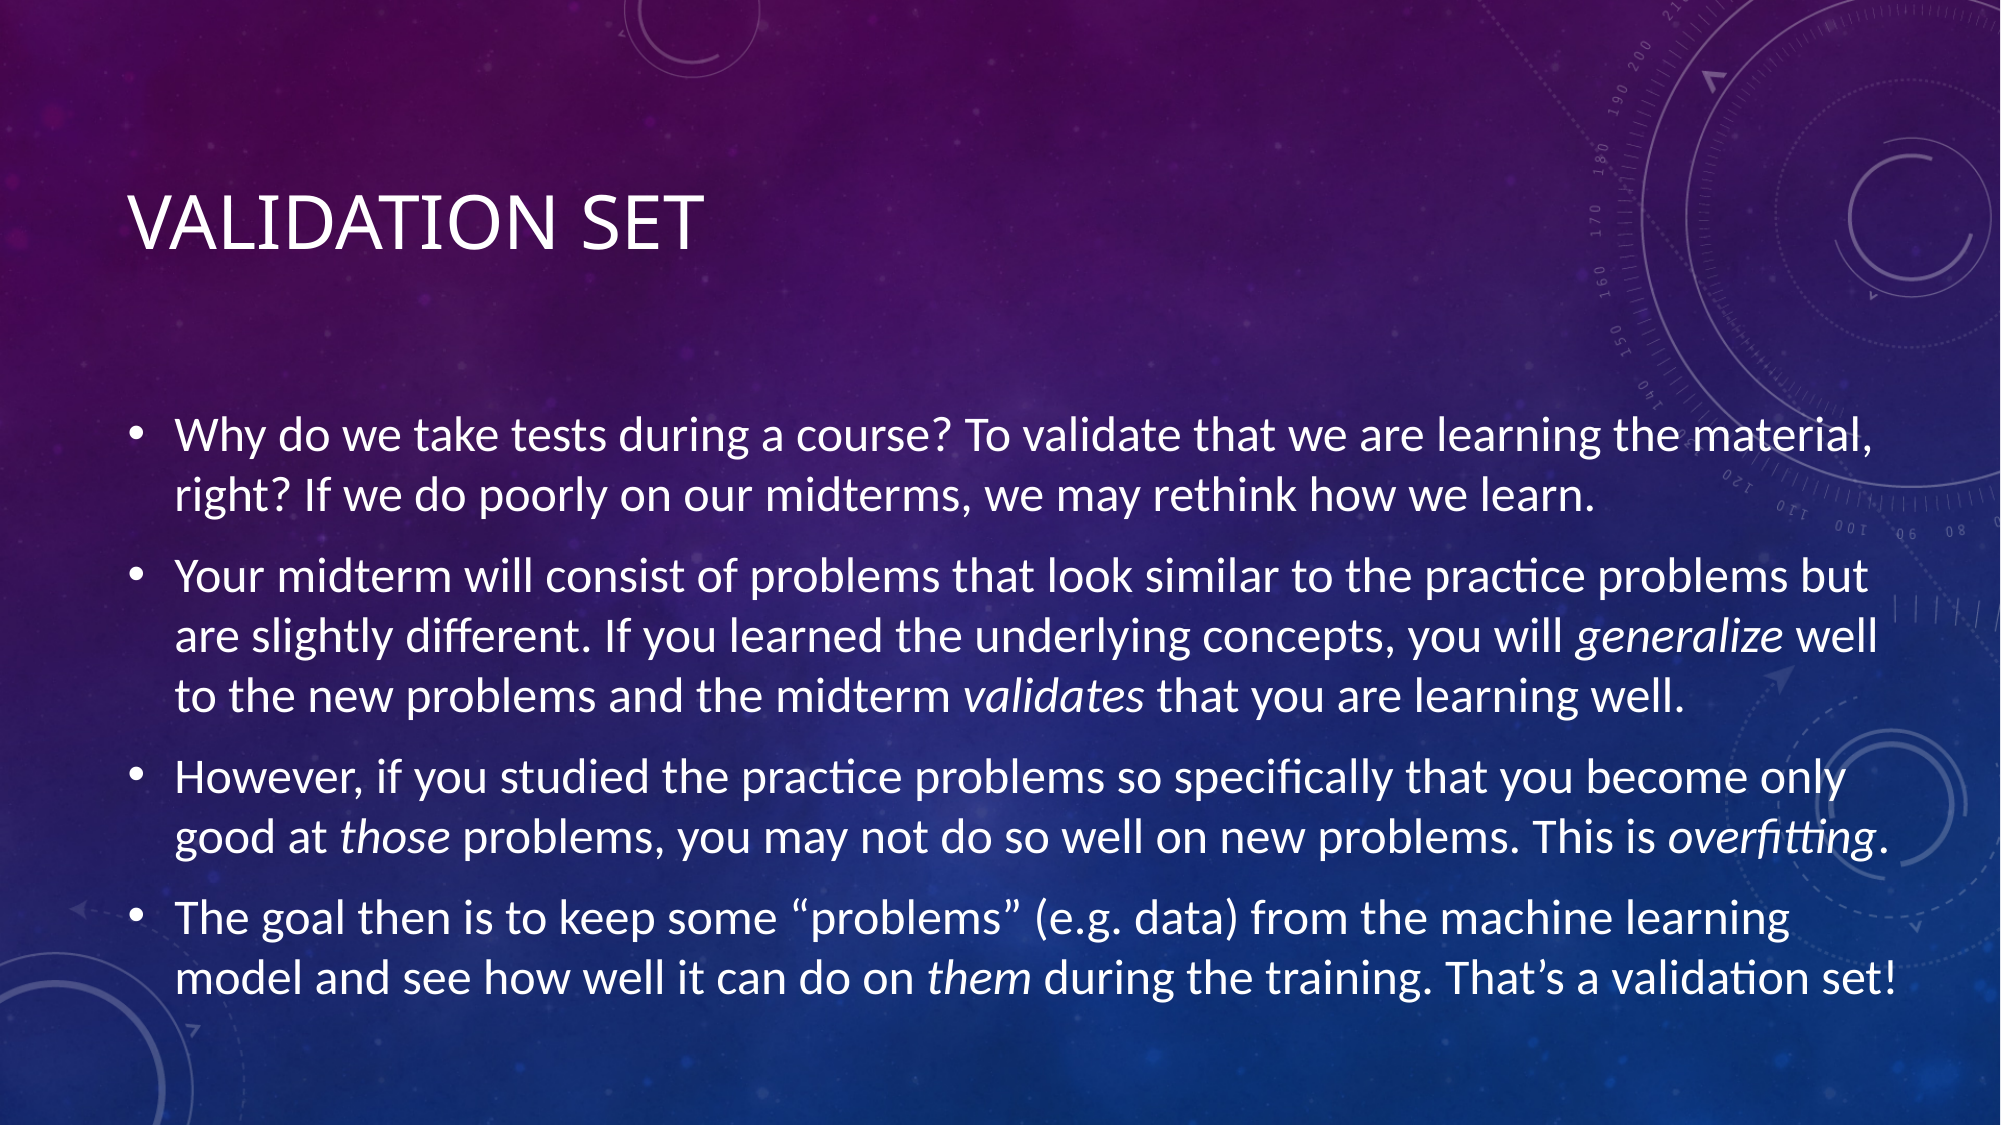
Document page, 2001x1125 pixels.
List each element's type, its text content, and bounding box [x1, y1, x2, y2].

picture [0, 0, 2001, 1125]
title Validation Set [112, 99, 1775, 339]
list Why do we take tests during a course? To validate that we are learning the material, right? If we do poorly on our midterms, we may rethink how we learn. Your midterm will consist of problems that look similar to the practice problems but are slightly different. If you learned the underlying concepts, you will generalize well to the new problems and the midterm validates that you are learning well. However, if you studied the practice problems so specifically that you become only good at those problems, you may not do so well on new problems. This is overfitting. The goal then is to keep some “problems” (e.g. data) from the machine learning model and see how well it can do on them during the training. That’s a validation set! [112, 351, 1940, 1056]
